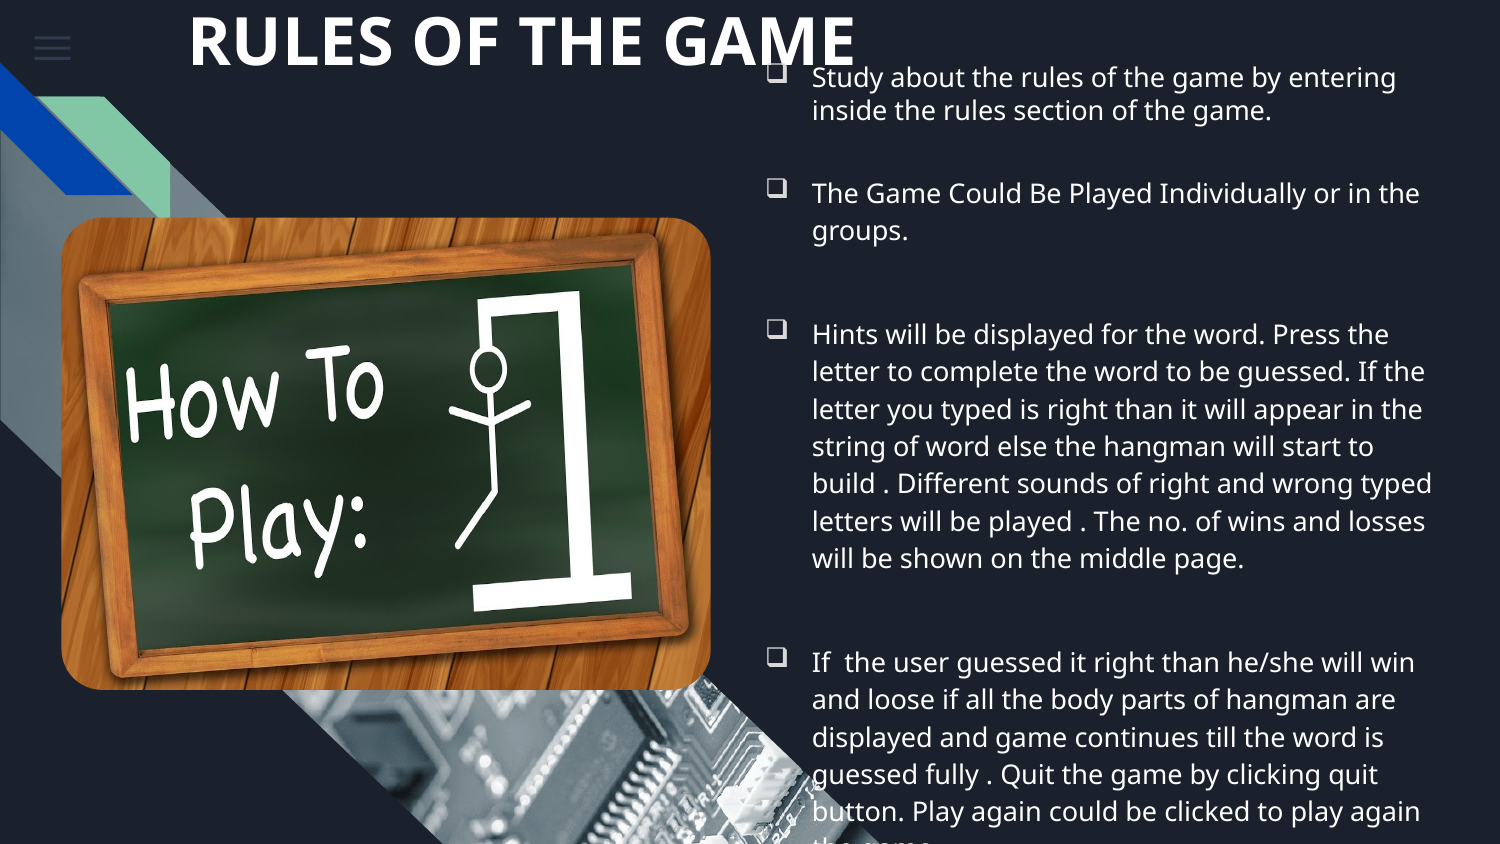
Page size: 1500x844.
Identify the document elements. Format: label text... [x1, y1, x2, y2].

picture [0, 97, 880, 844]
title RULES OF THE GAME [172, 0, 1328, 150]
list Study about the rules of the game by entering inside the rules section of the game. The Game Could Be Played Individually or in the groups. Hints will be displayed for the word. Press the letter to complete the word to be guessed. If the letter you typed is right than it will appear in the string of word else the hangman will start to build . Different sounds of right and wrong typed letters will be played . The no. of wins and losses will be shown on the middle page. If the user guessed it right than he/she will win and loose if all the body parts of hangman are displayed and game continues till the word is guessed fully . Quit the game by clicking quit button. Play again could be clicked to play again the game. [750, 45, 1459, 828]
